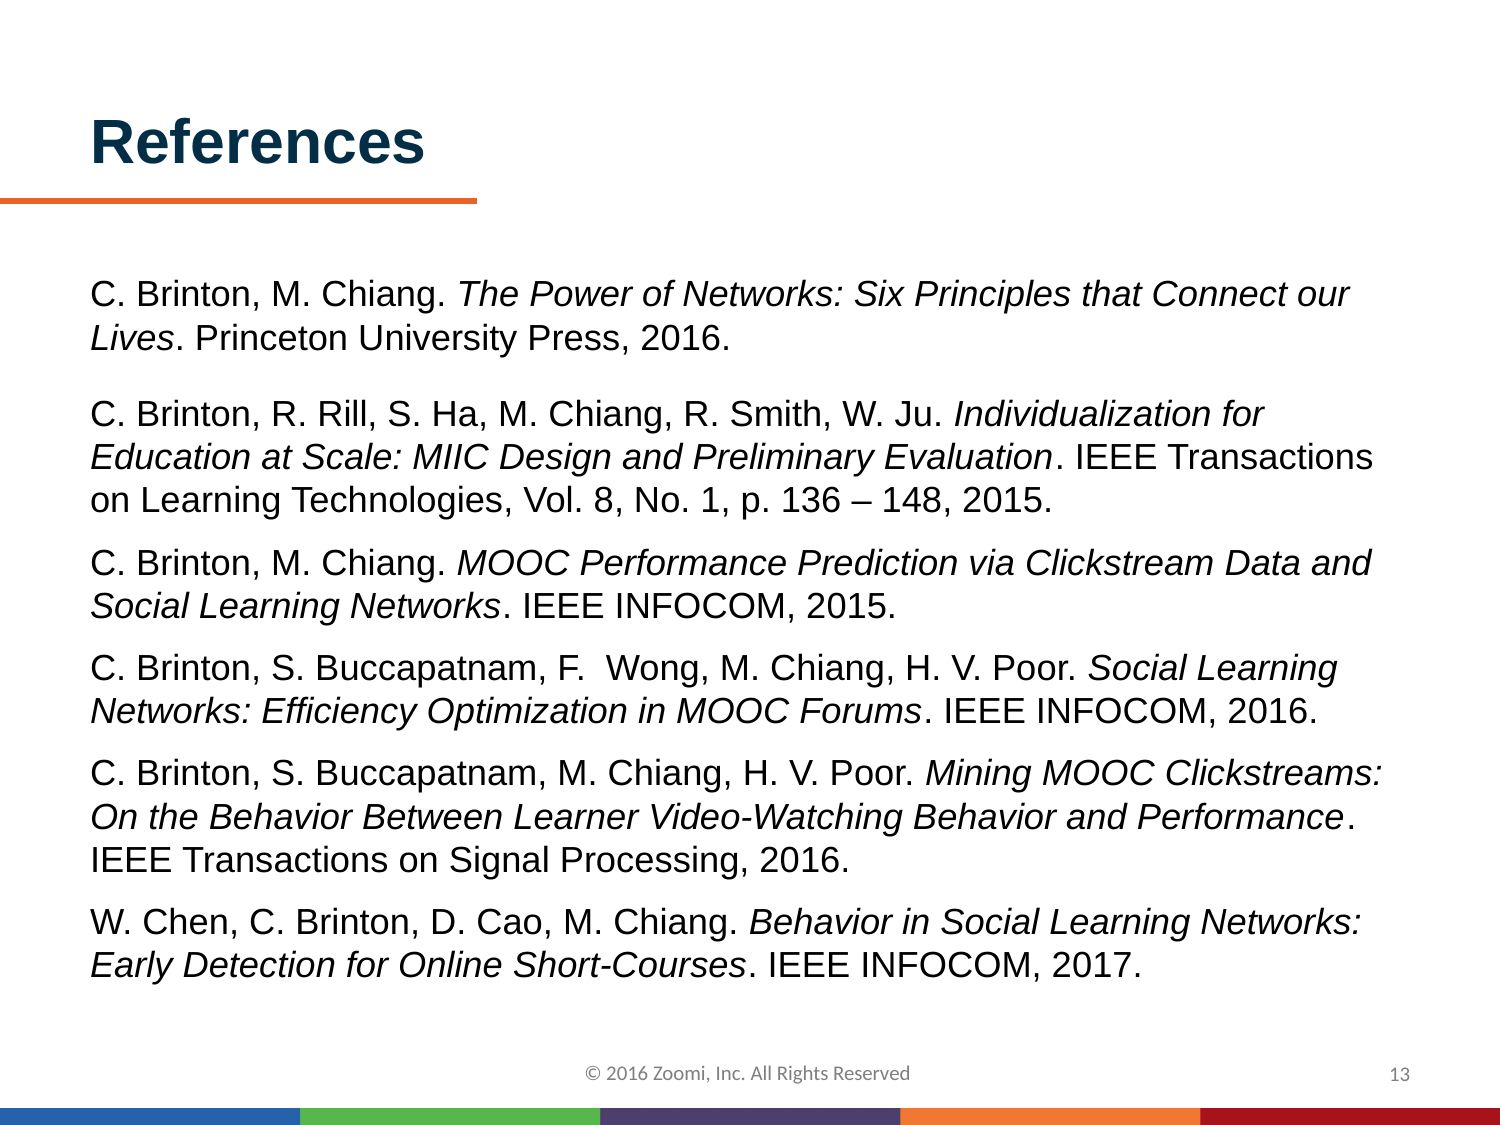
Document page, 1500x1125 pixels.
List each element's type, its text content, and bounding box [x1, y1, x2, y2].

list C. Brinton, M. Chiang. The Power of Networks: Six Principles that Connect our Lives. Princeton University Press, 2016. C. Brinton, R. Rill, S. Ha, M. Chiang, R. Smith, W. Ju. Individualization for Education at Scale: MIIC Design and Preliminary Evaluation. IEEE Transactions on Learning Technologies, Vol. 8, No. 1, p. 136 – 148, 2015. C. Brinton, M. Chiang. MOOC Performance Prediction via Clickstream Data and Social Learning Networks. IEEE INFOCOM, 2015. C. Brinton, S. Buccapatnam, F. Wong, M. Chiang, H. V. Poor. Social Learning Networks: Efficiency Optimization in MOOC Forums. IEEE INFOCOM, 2016. C. Brinton, S. Buccapatnam, M. Chiang, H. V. Poor. Mining MOOC Clickstreams: On the Behavior Between Learner Video-Watching Behavior and Performance. IEEE Transactions on Signal Processing, 2016. W. Chen, C. Brinton, D. Cao, M. Chiang. Behavior in Social Learning Networks: Early Detection for Online Short-Courses. IEEE INFOCOM, 2017. [75, 262, 1425, 1005]
picture [0, 1108, 1500, 1125]
footer © 2016 Zoomi, Inc. All Rights Reserved [512, 1042, 921, 1103]
title References [75, 45, 1425, 233]
slide_number 13 [921, 1042, 1425, 1103]
